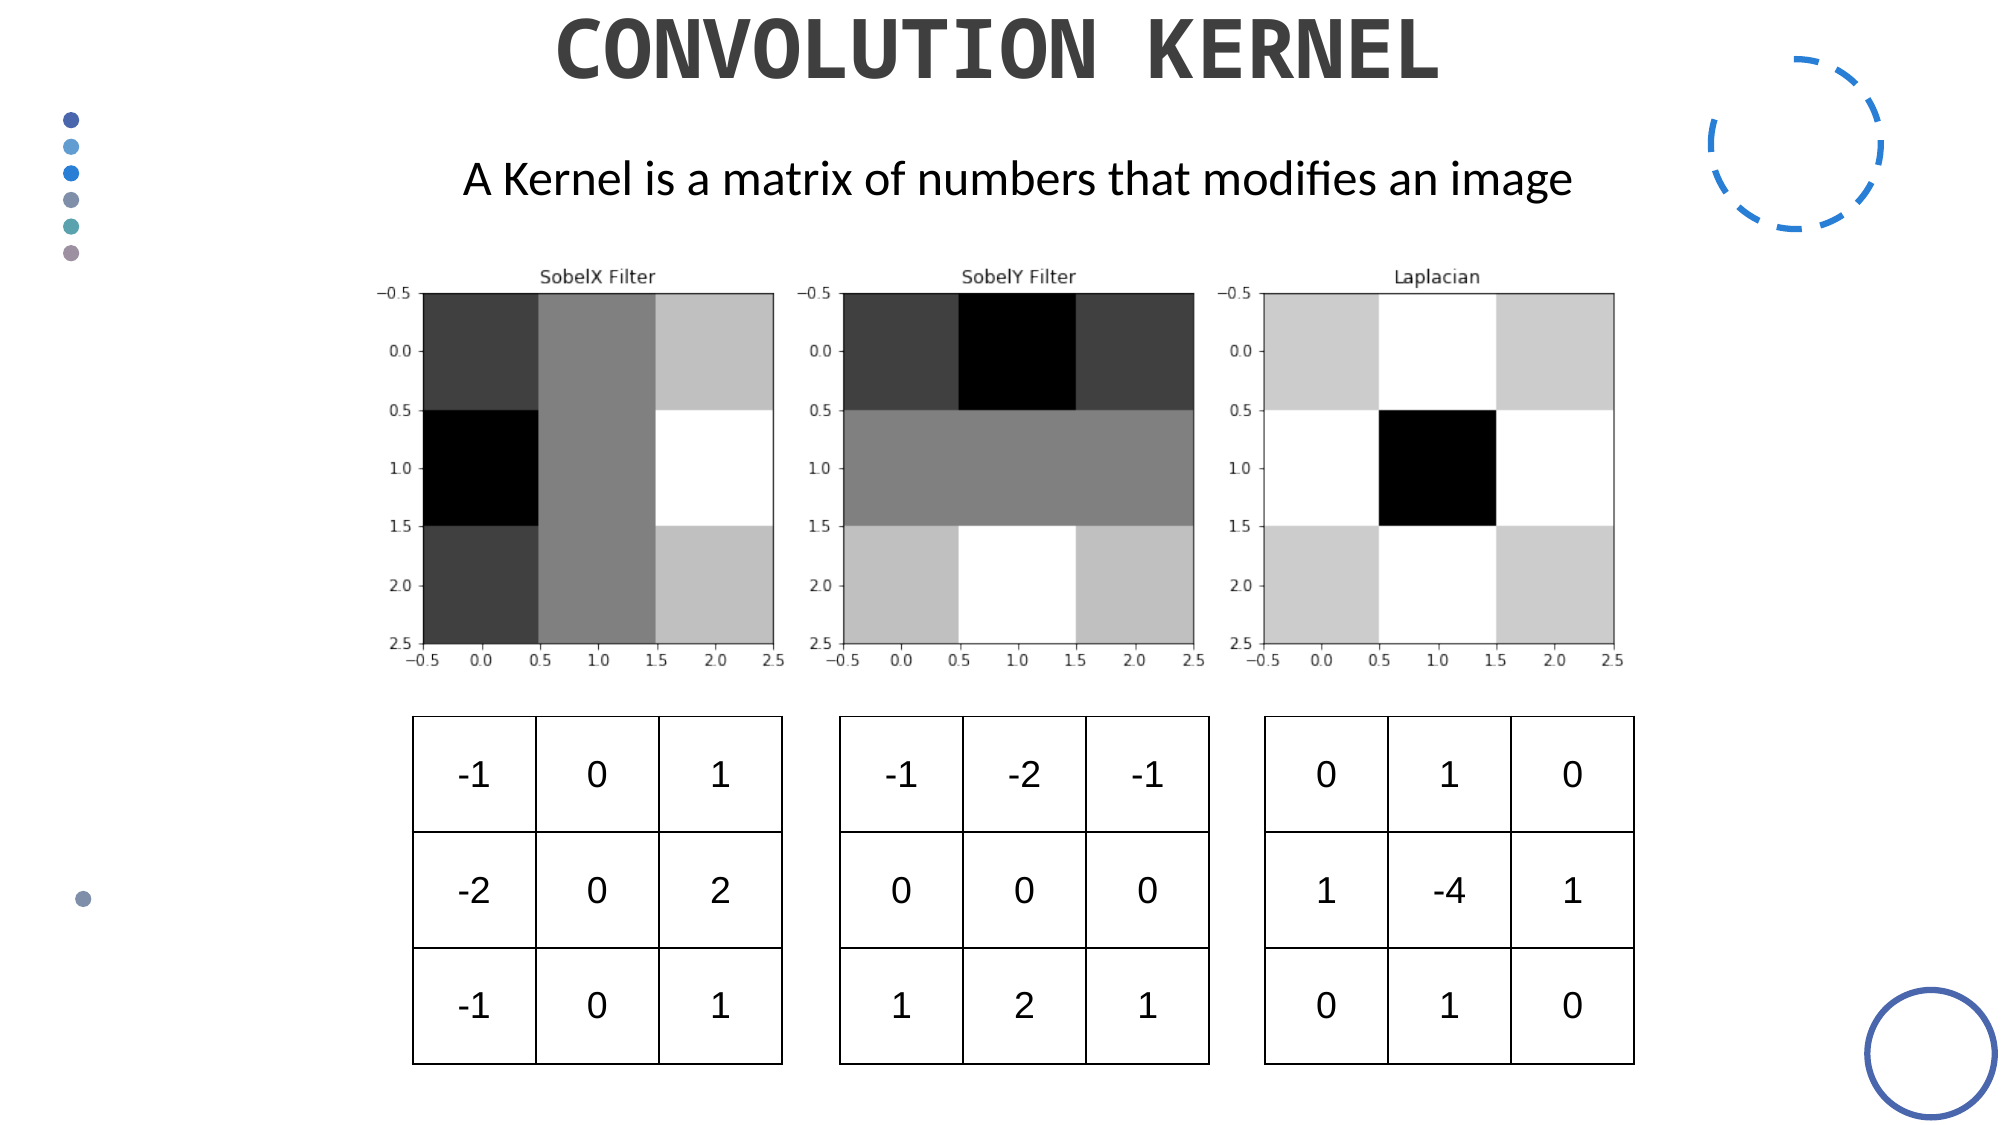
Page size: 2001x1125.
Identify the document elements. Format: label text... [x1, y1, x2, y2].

table_header -1 [841, 717, 962, 831]
picture [365, 258, 1635, 681]
table_header 0 [1266, 717, 1387, 831]
table_header 0 [1512, 717, 1633, 831]
table_cell 0 [1512, 949, 1633, 1063]
table_cell -4 [1389, 833, 1510, 947]
table_header 1 [660, 717, 781, 831]
table_cell 0 [841, 833, 962, 947]
table_cell 2 [964, 949, 1085, 1063]
title CONVOLUTION KERNEL [218, 0, 1782, 105]
table_cell -1 [414, 949, 535, 1063]
table_header -1 [414, 717, 535, 831]
text_box A Kernel is a matrix of numbers that modifies an image [447, 117, 1609, 223]
table_cell 0 [1087, 833, 1208, 947]
table_cell 0 [537, 833, 658, 947]
table_cell 1 [1087, 949, 1208, 1063]
table_cell 1 [1389, 949, 1510, 1063]
table_cell 1 [1512, 833, 1633, 947]
table_cell 2 [660, 833, 781, 947]
table_cell 1 [660, 949, 781, 1063]
table_header -2 [964, 717, 1085, 831]
table_cell 0 [964, 833, 1085, 947]
table_cell 0 [1266, 949, 1387, 1063]
table_cell -2 [414, 833, 535, 947]
table_header 1 [1389, 717, 1510, 831]
table_header 0 [537, 717, 658, 831]
table_cell 1 [1266, 833, 1387, 947]
table_header -1 [1087, 717, 1208, 831]
table_cell 0 [537, 949, 658, 1063]
table_cell 1 [841, 949, 962, 1063]
